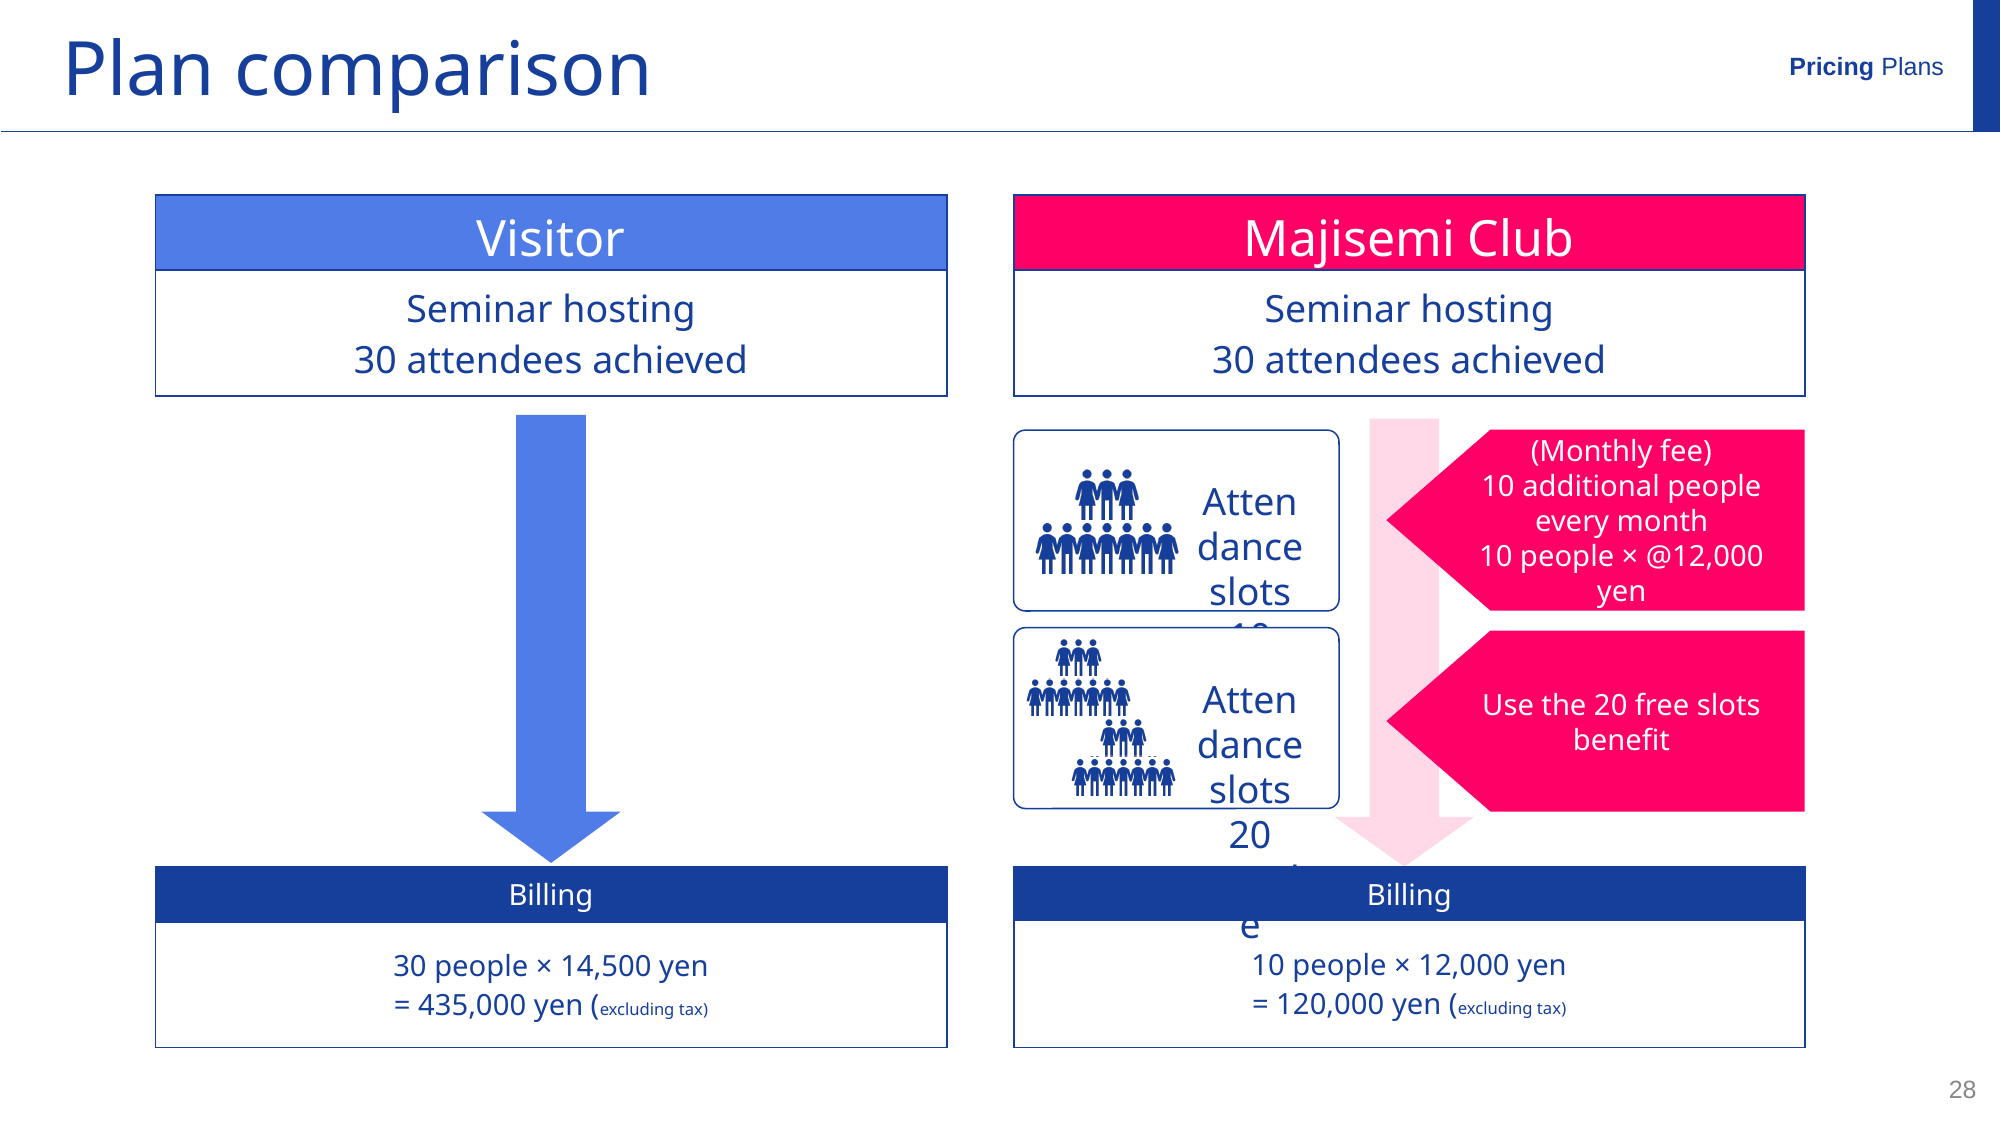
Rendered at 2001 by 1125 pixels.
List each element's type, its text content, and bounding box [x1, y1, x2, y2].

text_box [1973, 0, 2000, 130]
text_box [481, 414, 621, 863]
text_box Plan comparison [47, 2, 1805, 118]
text_box [1334, 418, 1475, 866]
table_header Visitor [156, 196, 946, 269]
slide_number ‹#› [1928, 1058, 1992, 1119]
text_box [1013, 627, 1340, 809]
table_header Billing [1015, 868, 1804, 919]
table_header Majisemi Club [1015, 196, 1804, 269]
text_box Pricing Plans [1680, 42, 1960, 88]
table_header Billing [156, 868, 946, 921]
text_box Use the 20 free slots benefit [1386, 630, 1805, 812]
table_cell 30 people × 14,500 yen = 435,000 yen (excluding tax) [156, 923, 946, 1047]
table_cell 10 people × 12,000 yen = 120,000 yen (excluding tax) [1015, 921, 1804, 1047]
text_box (Monthly fee) 10 additional people every month 10 people × @12,000 yen [1386, 429, 1805, 611]
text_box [1013, 429, 1340, 612]
table_cell Seminar hosting 30 attendees achieved [1015, 271, 1804, 395]
table_cell Seminar hosting 30 attendees achieved [156, 271, 946, 395]
